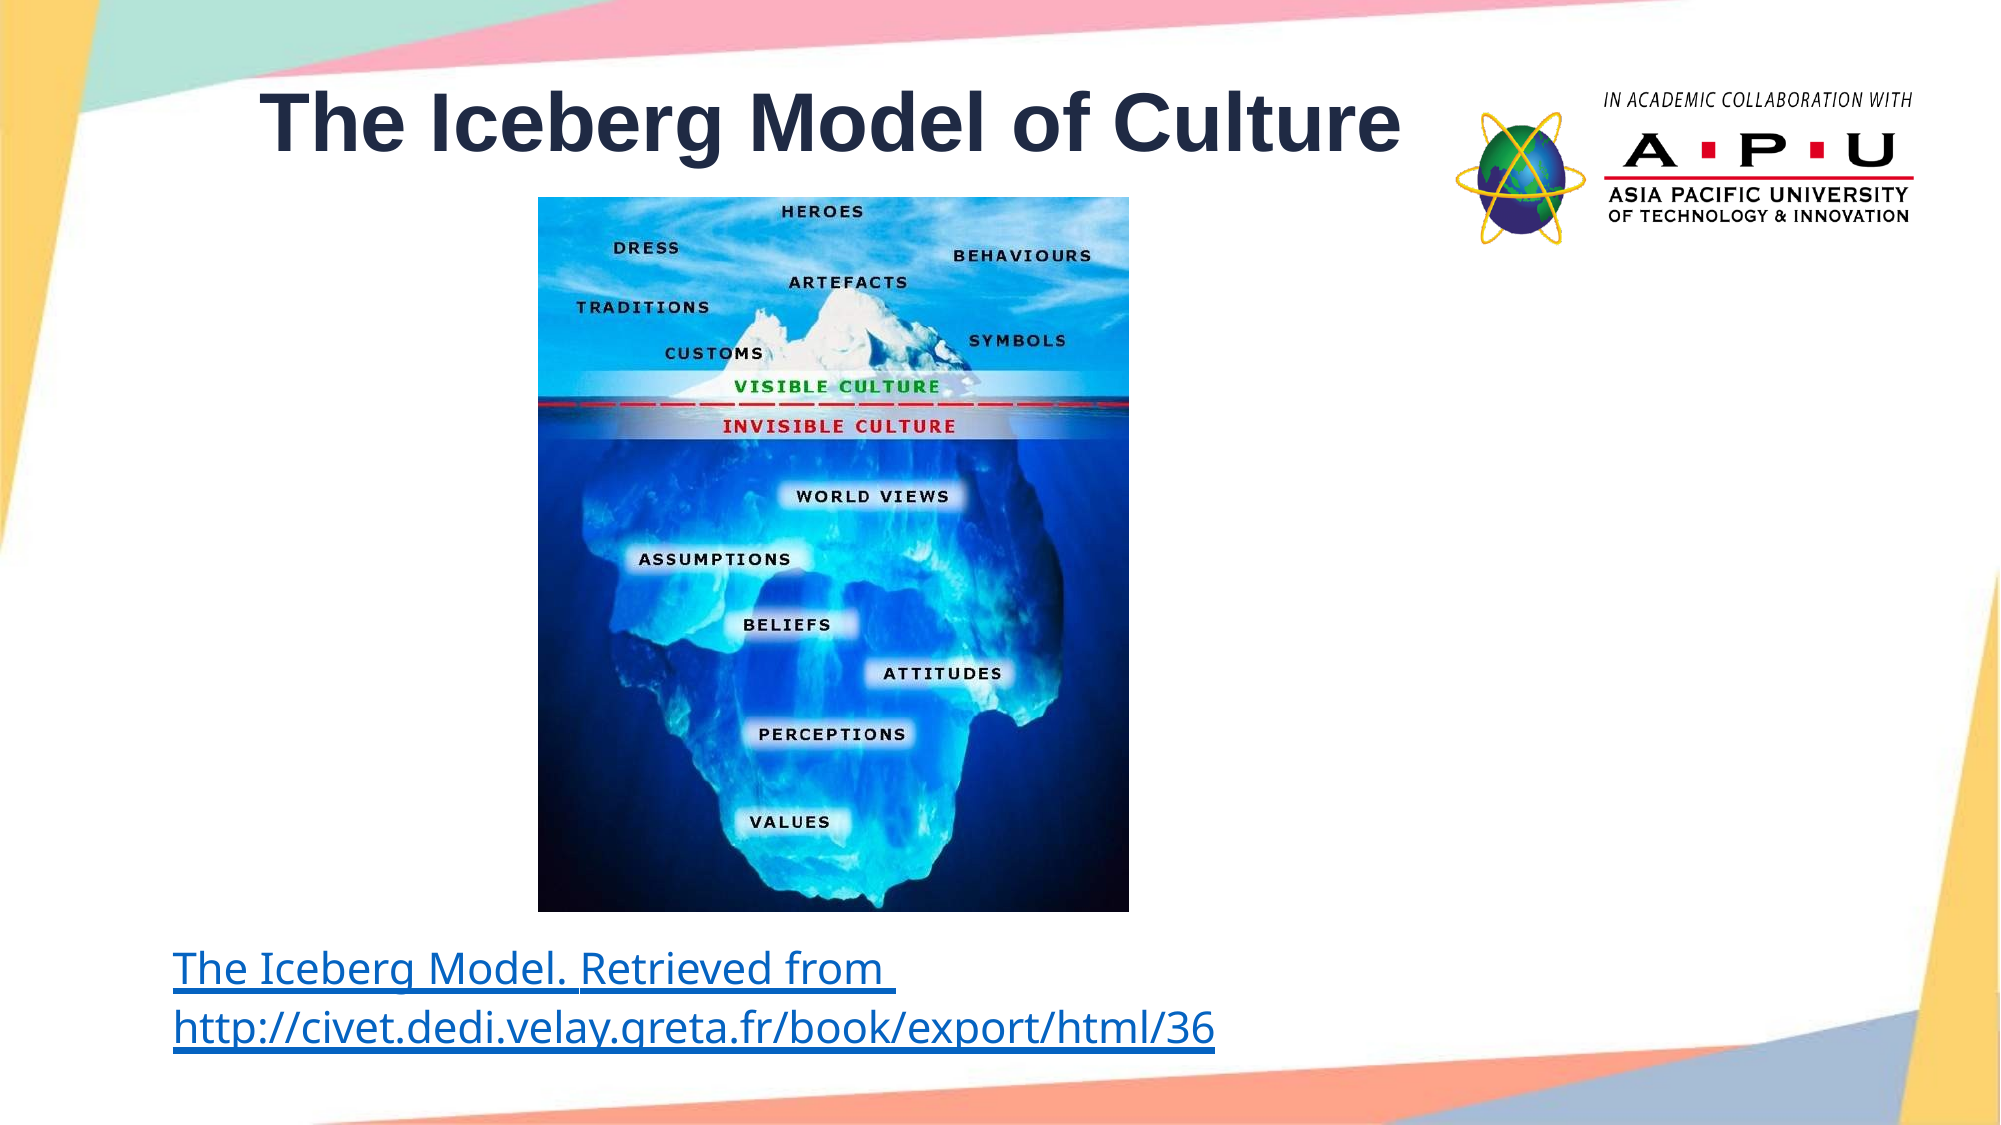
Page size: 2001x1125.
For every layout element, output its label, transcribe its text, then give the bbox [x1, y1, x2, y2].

picture [0, 0, 2000, 1125]
text_box The Iceberg Model. Retrieved from http://civet.dedi.velay.greta.fr/book/export/html/36 [170, 938, 1814, 1060]
title The Iceberg Model of Culture [257, 66, 1410, 257]
text_box [1433, 13, 1936, 328]
